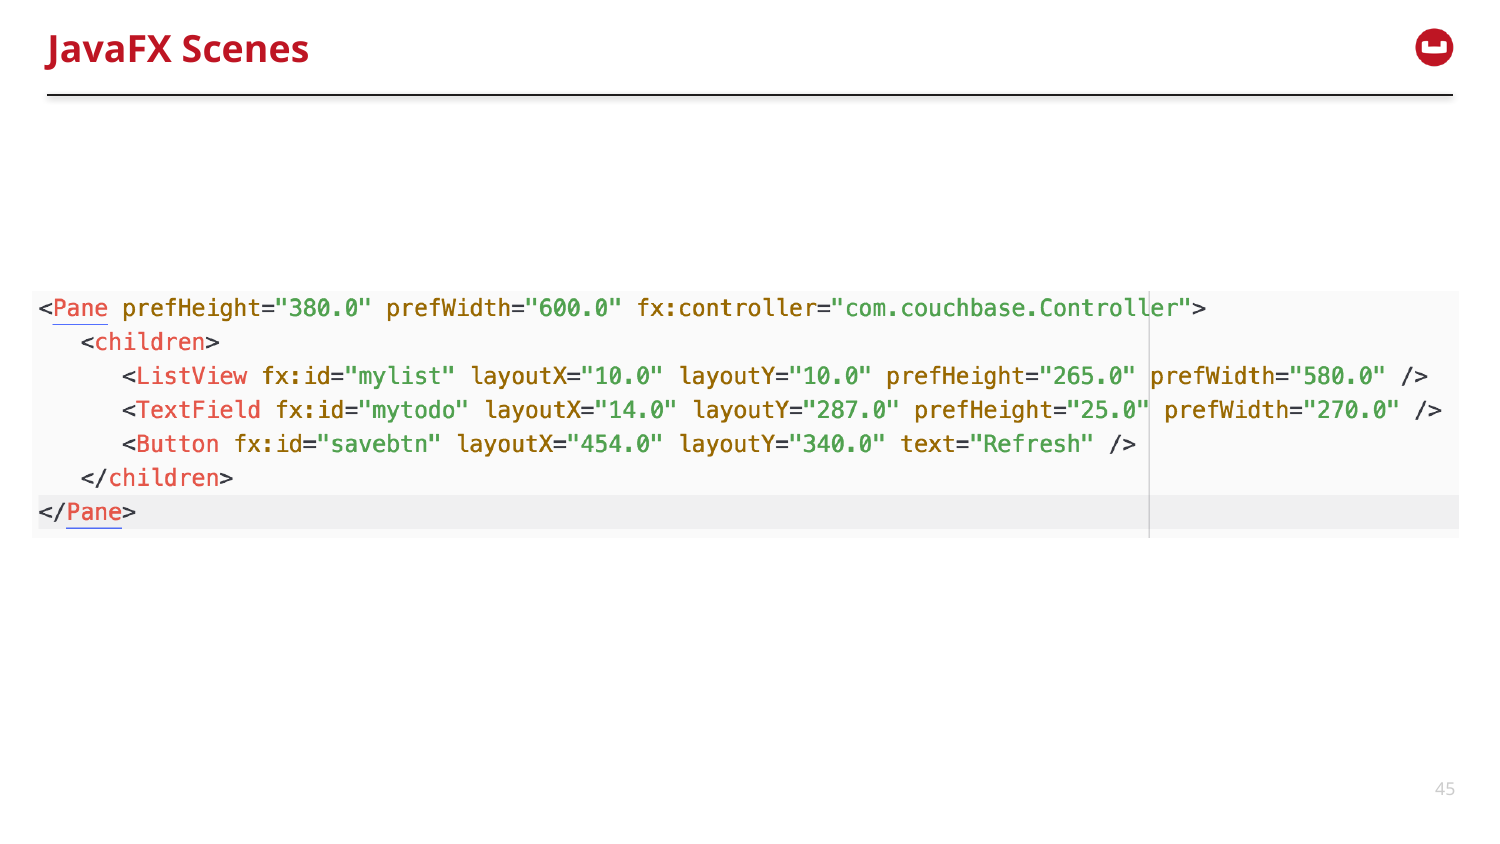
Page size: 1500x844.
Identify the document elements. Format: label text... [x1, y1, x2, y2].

picture [1414, 27, 1454, 67]
picture [32, 291, 1459, 538]
title JavaFX Scenes [32, 7, 1345, 96]
